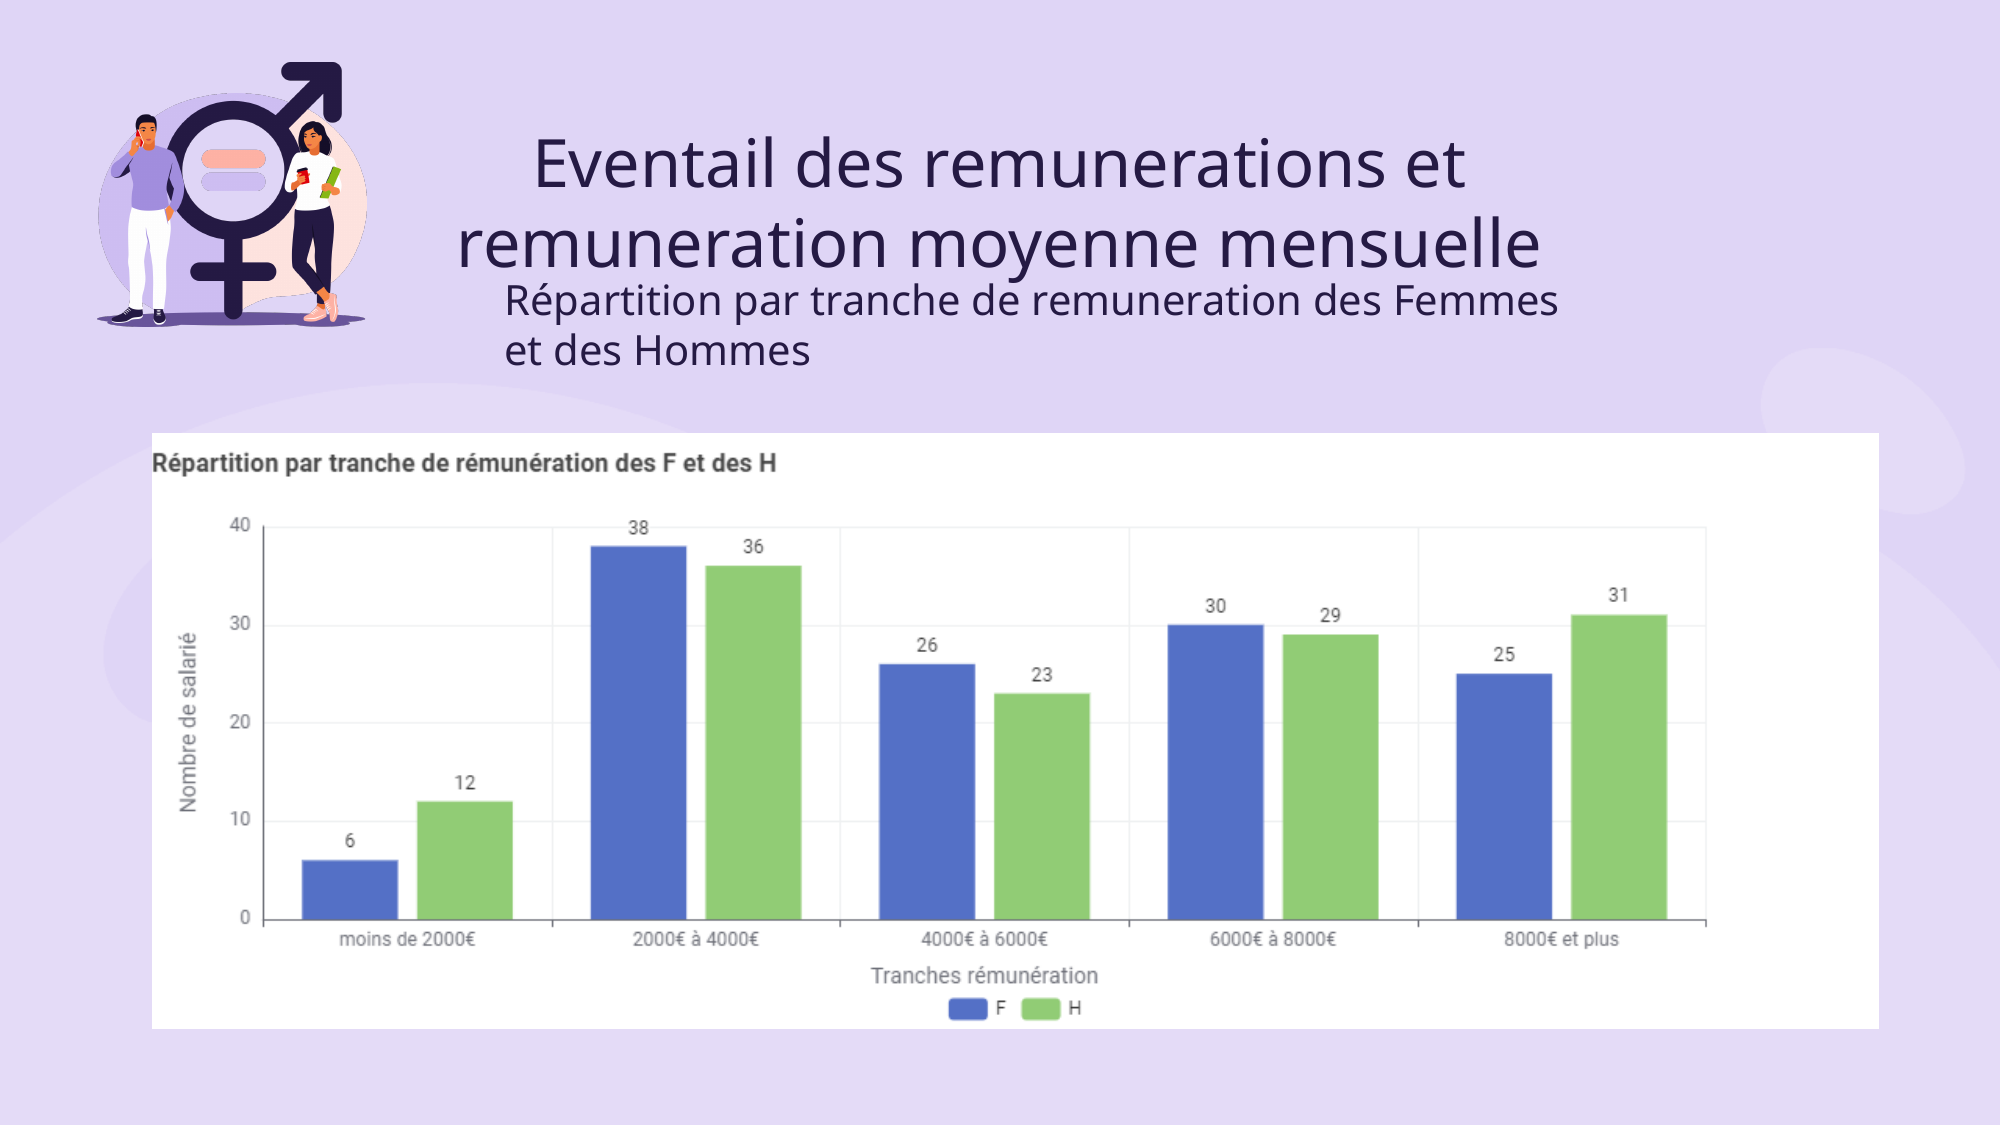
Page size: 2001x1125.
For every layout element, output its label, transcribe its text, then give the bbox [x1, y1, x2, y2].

text_box Répartition par tranche de remuneration des Femmes et des Hommes [489, 266, 1586, 381]
text_box Eventail des remunerations et remuneration moyenne mensuelle [439, 113, 1561, 289]
picture [0, 0, 2000, 1125]
